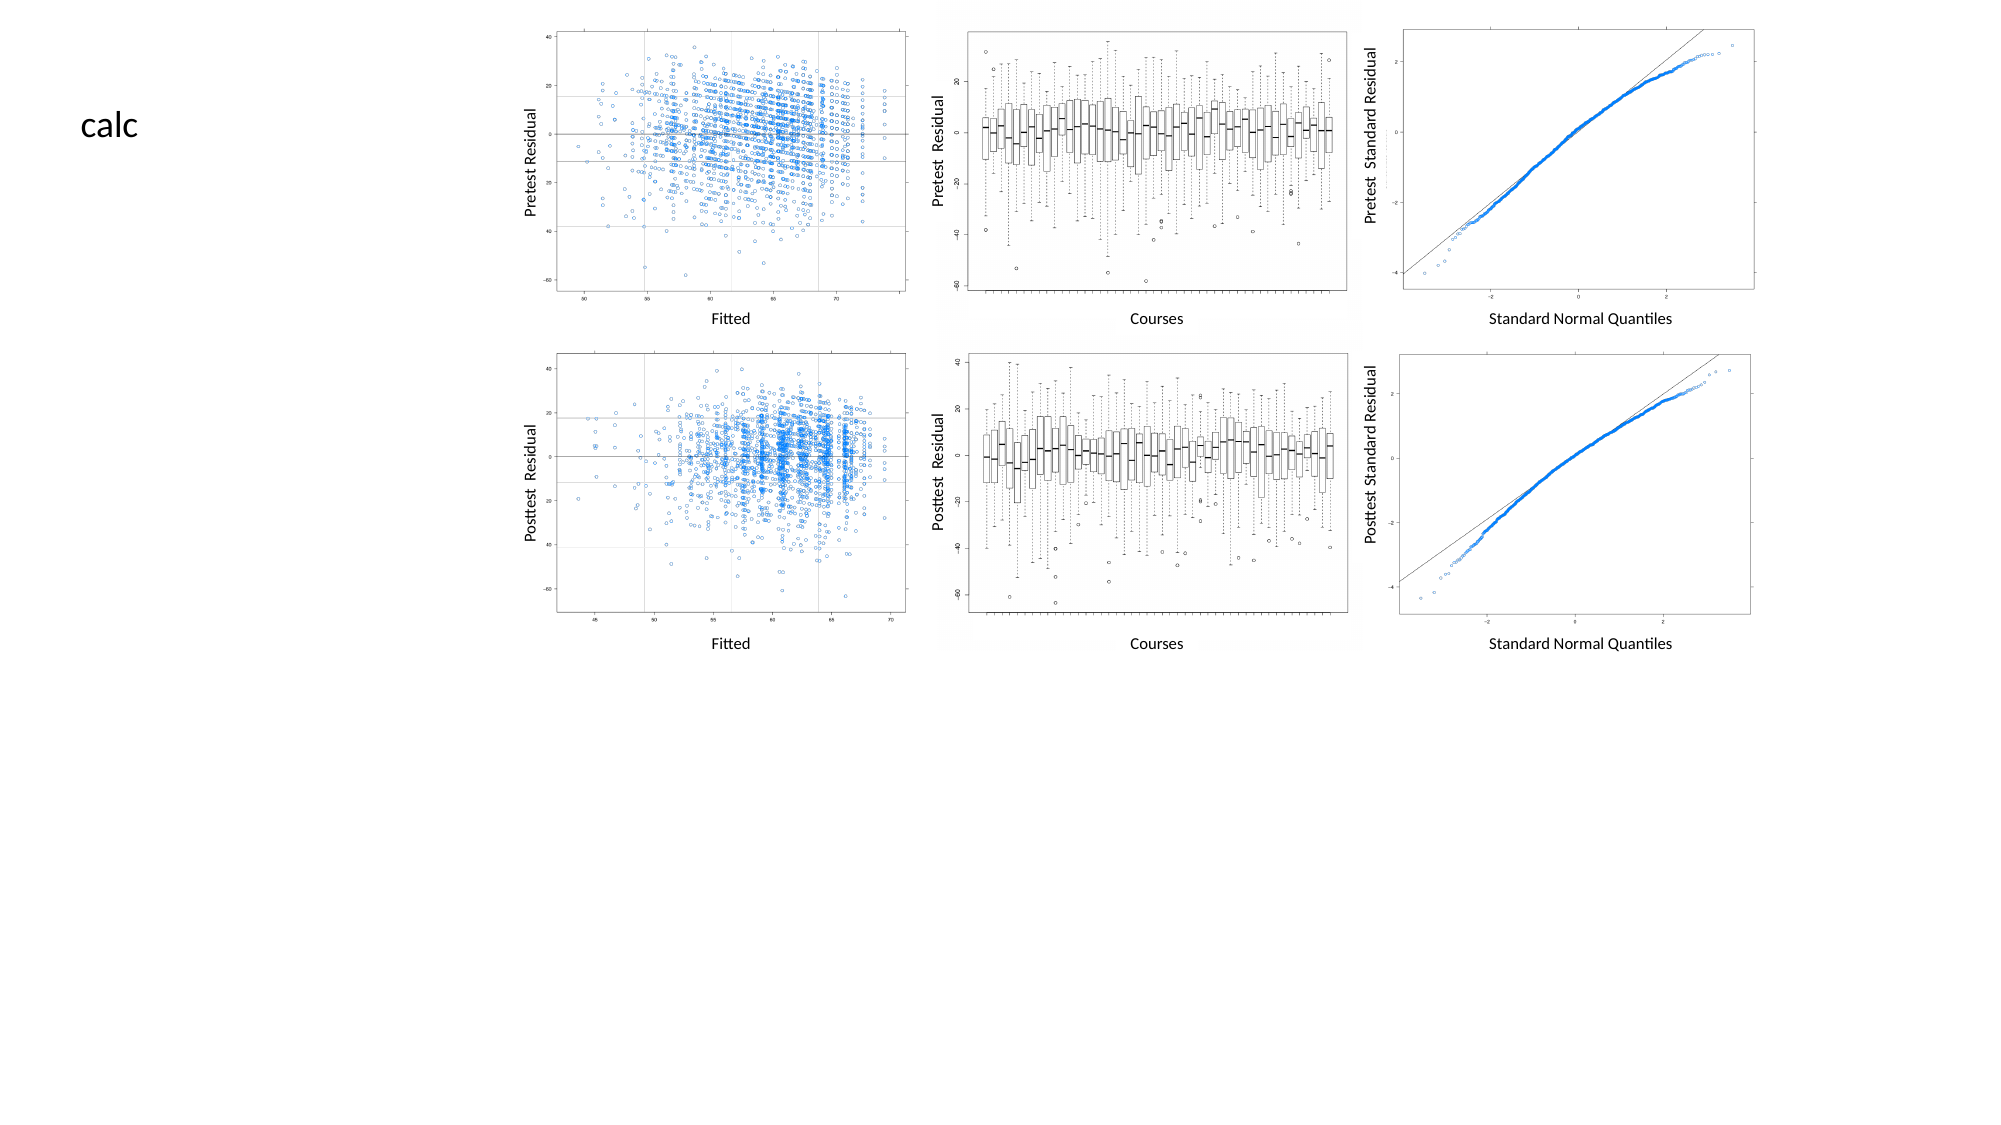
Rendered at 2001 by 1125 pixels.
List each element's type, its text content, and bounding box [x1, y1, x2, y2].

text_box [511, 0, 1768, 662]
text_box calc [65, 92, 154, 153]
